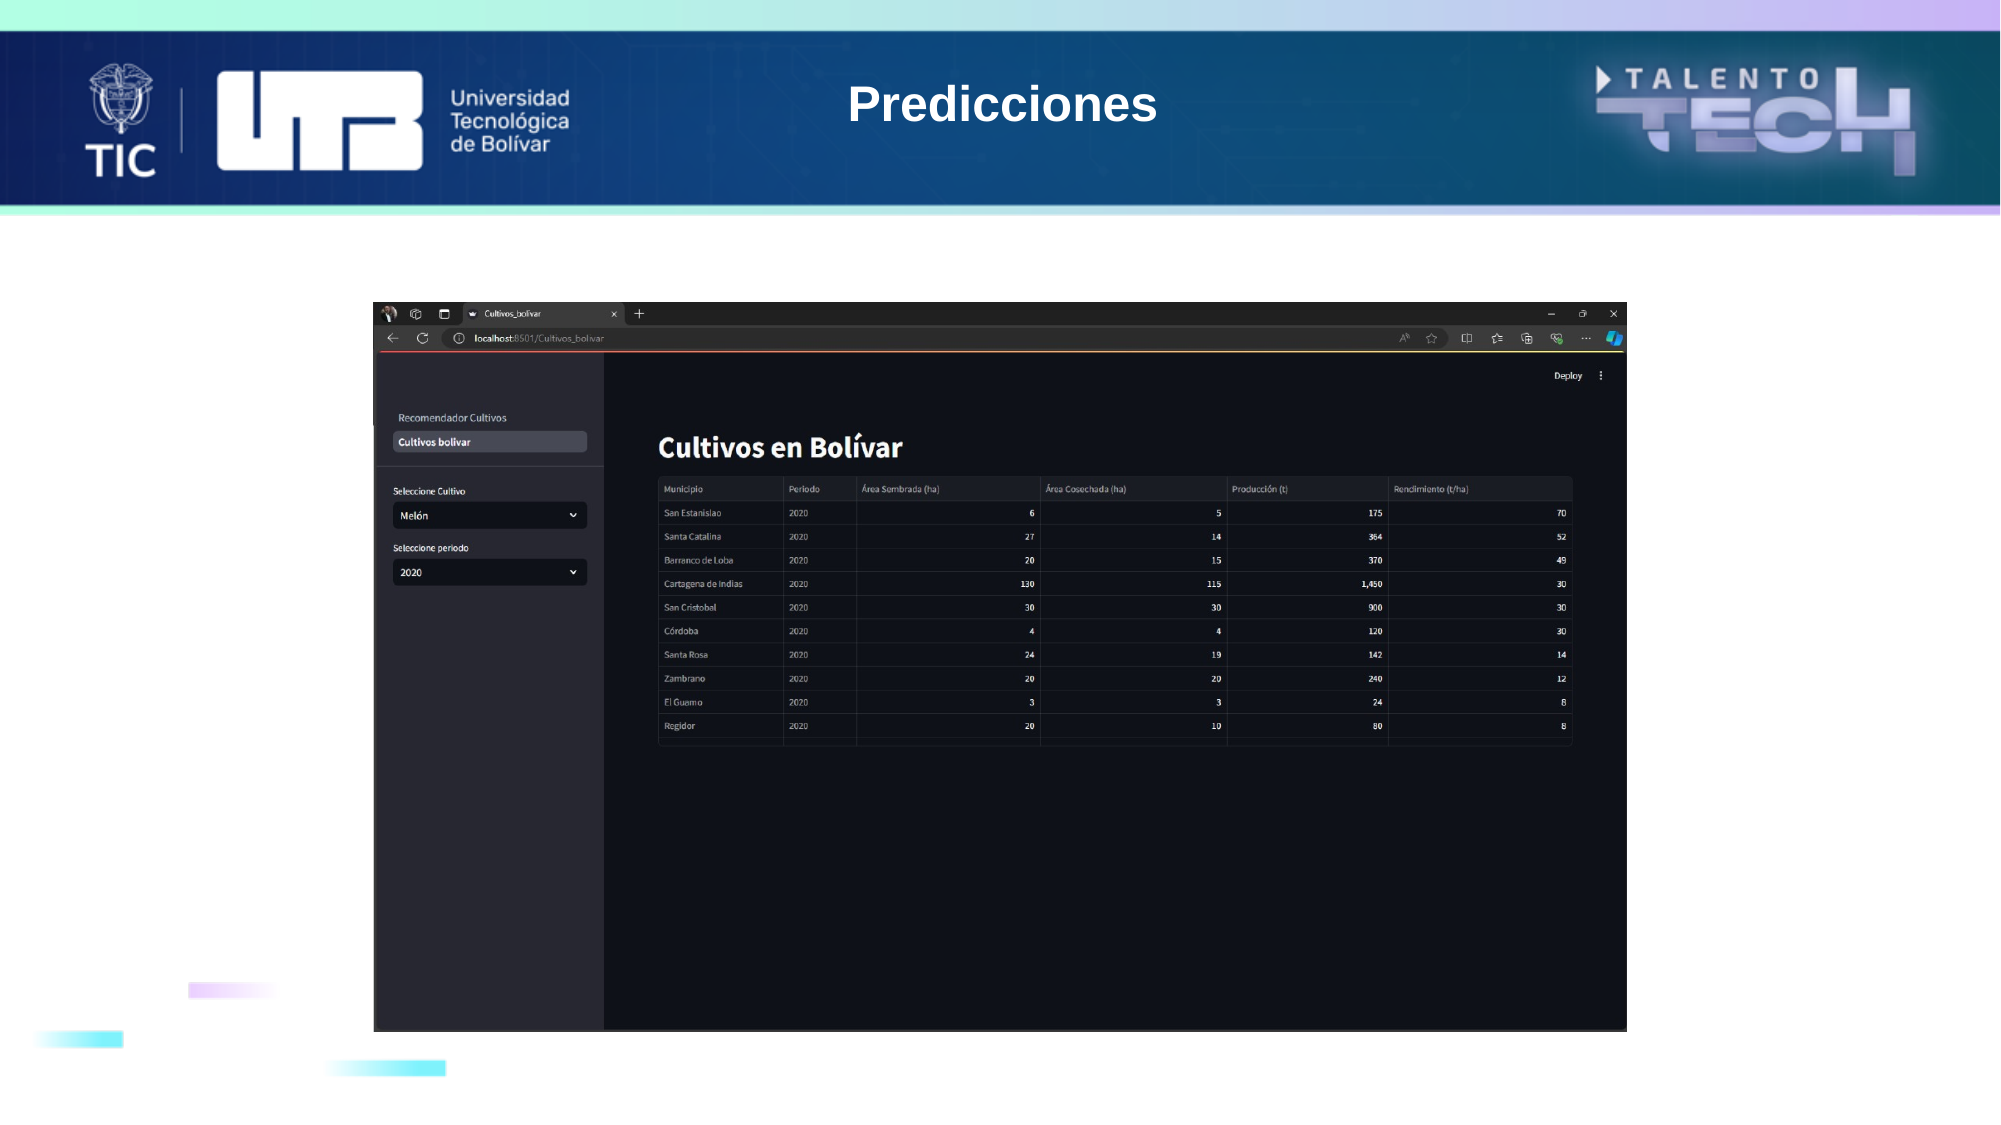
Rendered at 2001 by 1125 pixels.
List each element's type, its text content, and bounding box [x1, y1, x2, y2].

picture [0, 0, 2001, 1125]
text_box Predicciones [800, 64, 1206, 140]
